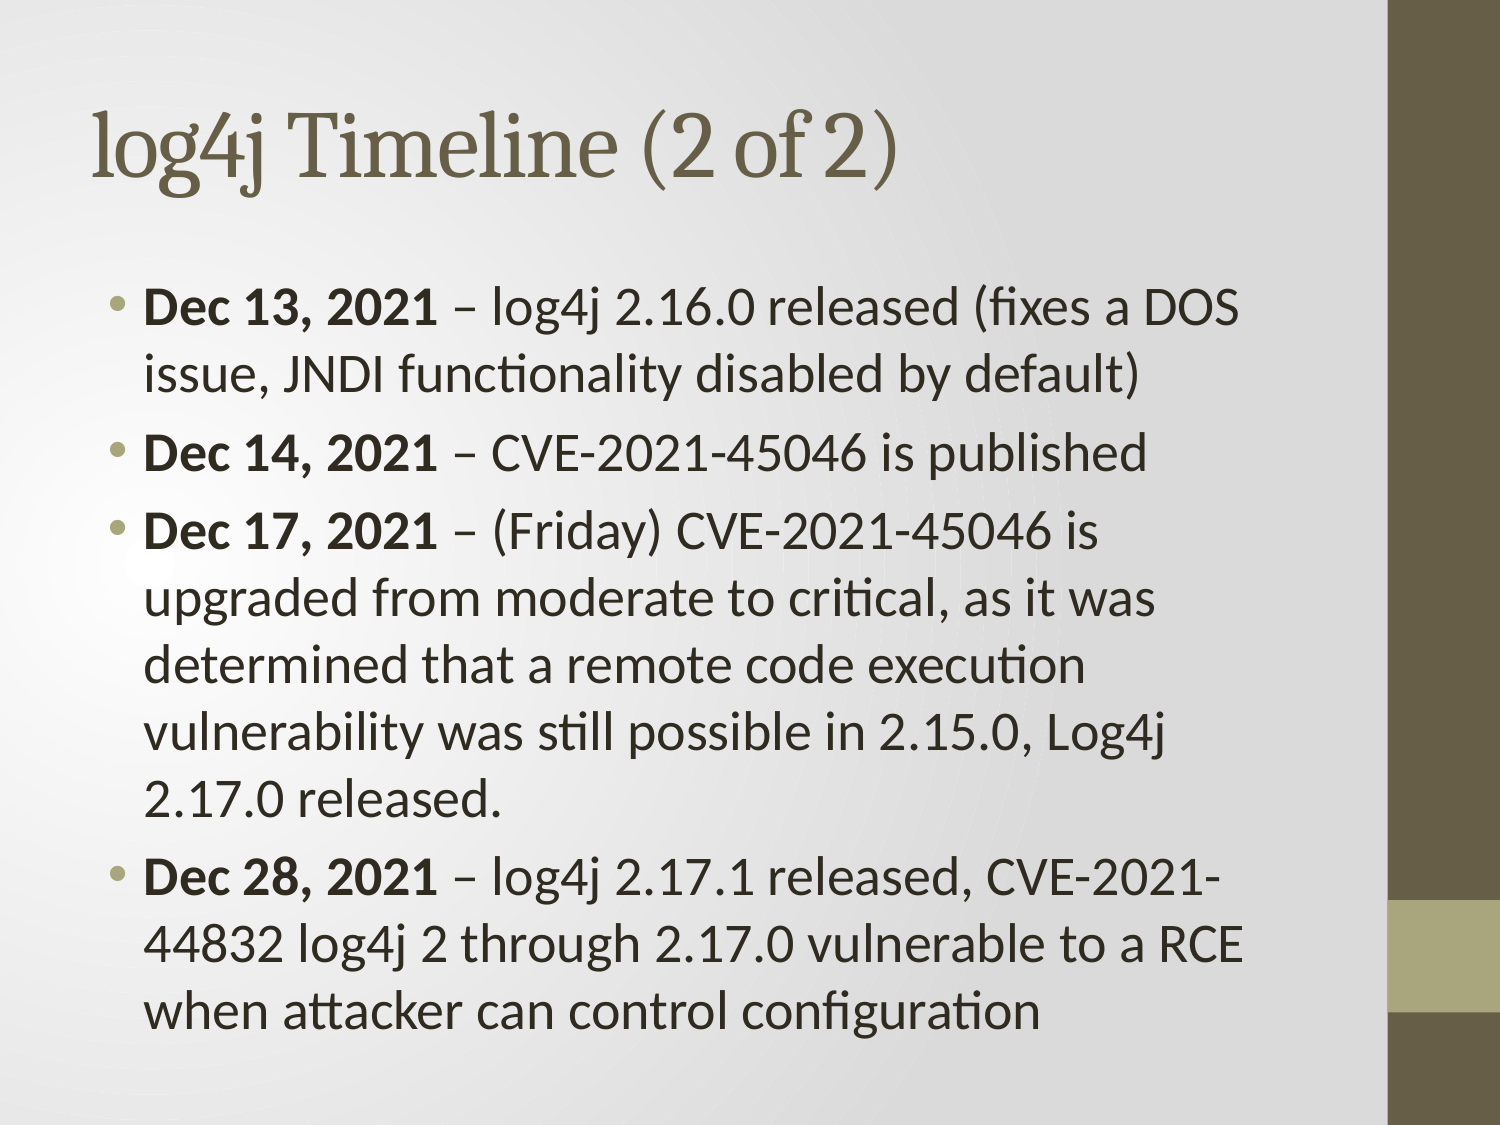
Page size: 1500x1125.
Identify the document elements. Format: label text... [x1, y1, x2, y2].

title log4j Timeline (2 of 2) [75, 45, 1325, 233]
list Dec 13, 2021 – log4j 2.16.0 released (fixes a DOS issue, JNDI functionality disabled by default) Dec 14, 2021 – CVE-2021-45046 is published Dec 17, 2021 – (Friday) CVE-2021-45046 is upgraded from moderate to critical, as it was determined that a remote code execution vulnerability was still possible in 2.15.0, Log4j 2.17.0 released. Dec 28, 2021 – log4j 2.17.1 released, CVE-2021-44832 log4j 2 through 2.17.0 vulnerable to a RCE when attacker can control configuration [75, 262, 1325, 1050]
